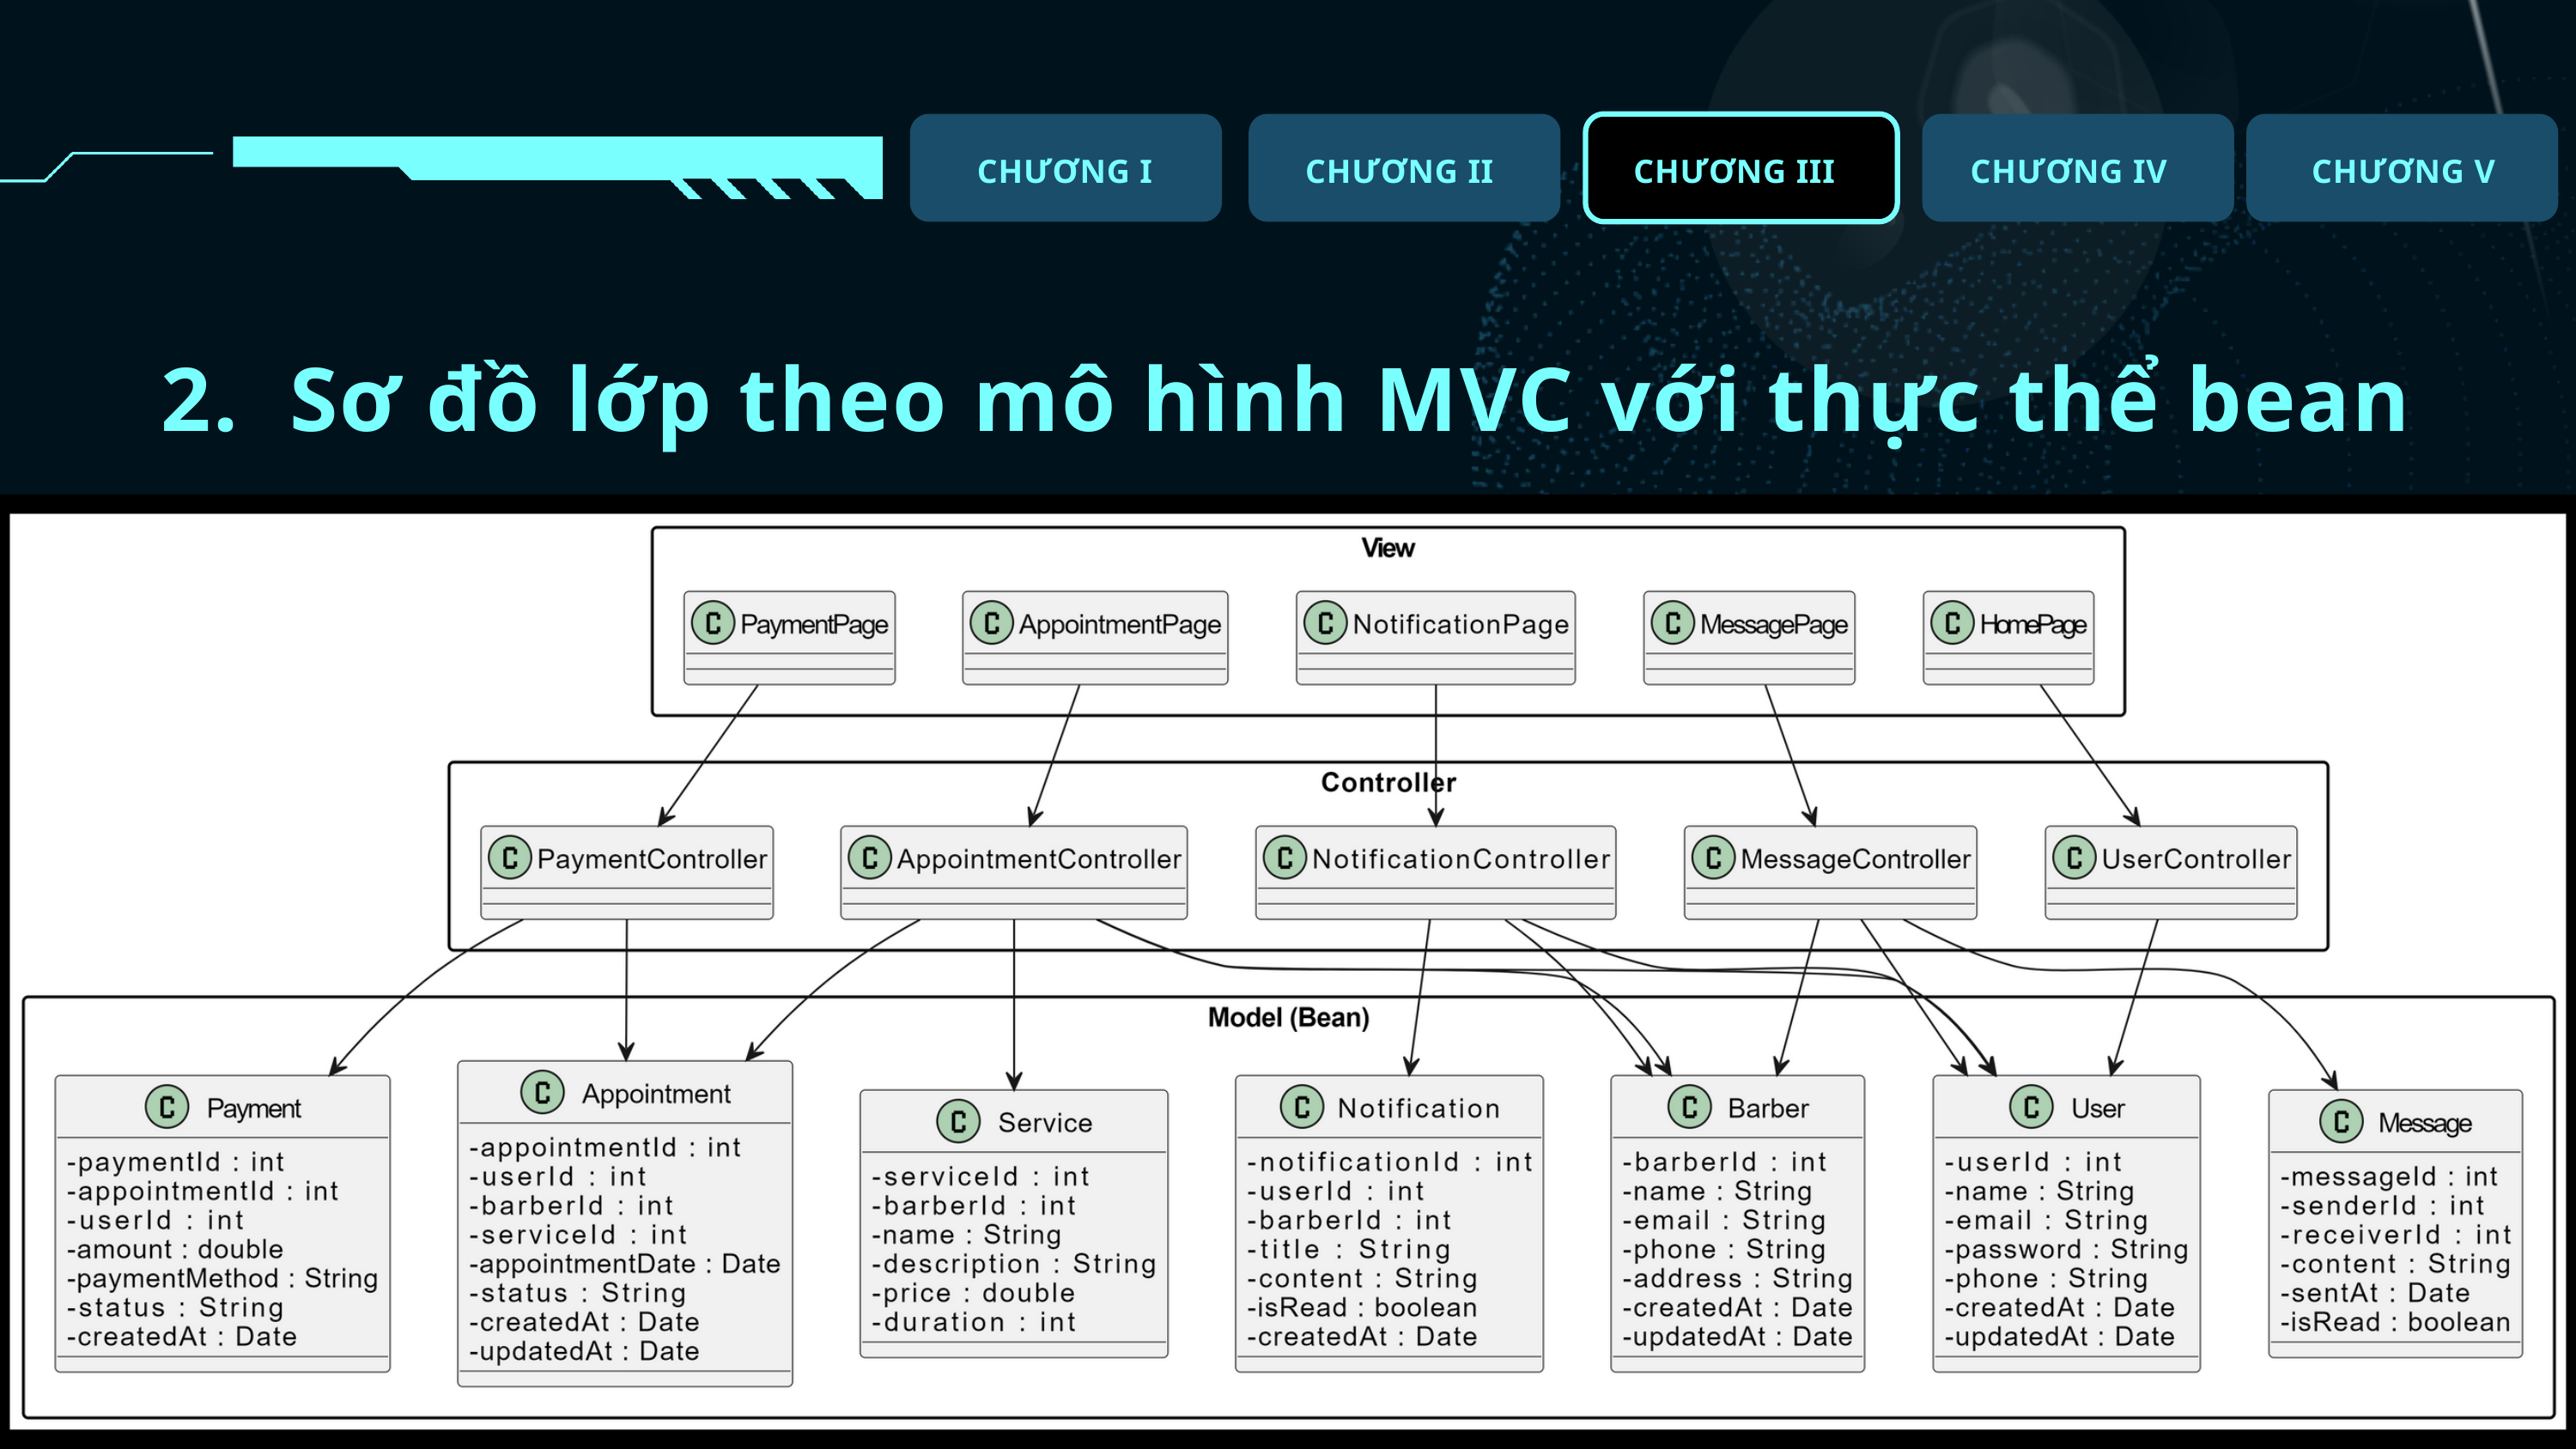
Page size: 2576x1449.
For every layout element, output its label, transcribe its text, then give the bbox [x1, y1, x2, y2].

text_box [1585, 113, 1898, 222]
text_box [2245, 113, 2559, 222]
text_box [909, 113, 1223, 222]
text_box [0, 136, 884, 199]
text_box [1922, 113, 2235, 222]
text_box [0, 494, 2576, 1449]
text_box [1471, 408, 2576, 494]
text_box [1699, 0, 2576, 408]
text_box [1471, 77, 1699, 317]
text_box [1248, 113, 1561, 222]
text_box 2. Sơ đồ lớp theo mô hình MVC với thực thể bean [159, 317, 2417, 449]
